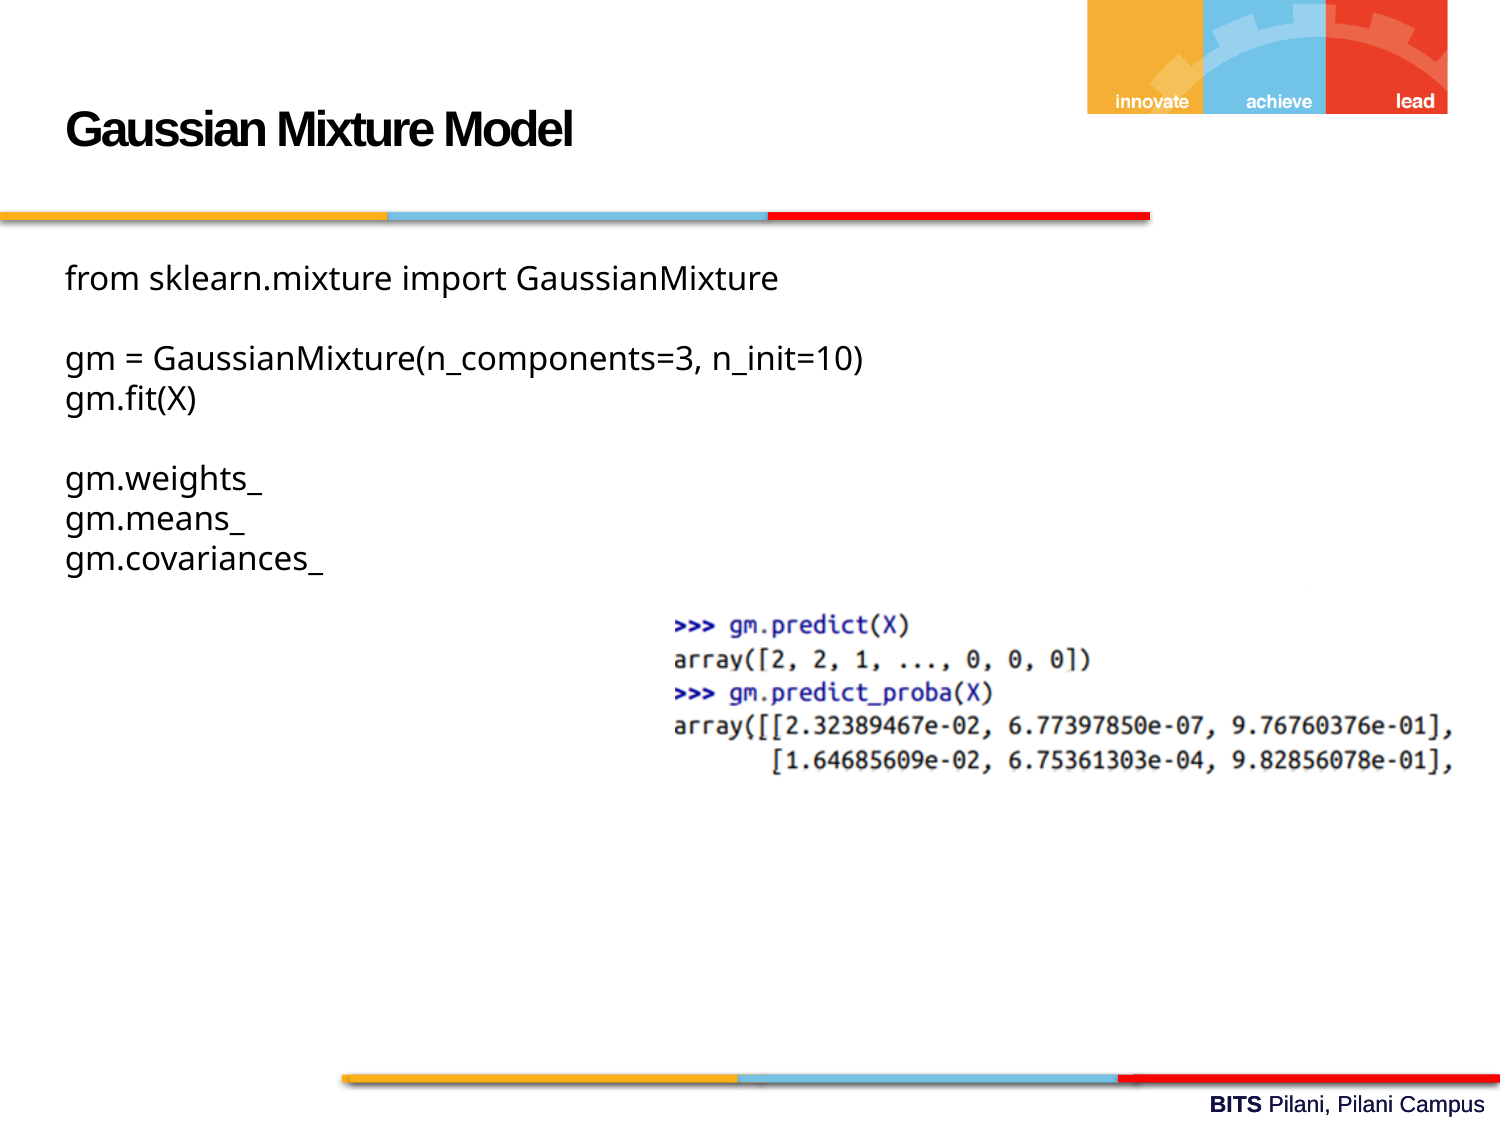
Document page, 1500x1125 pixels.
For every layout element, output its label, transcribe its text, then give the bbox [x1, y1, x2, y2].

picture [674, 584, 1468, 801]
picture [1087, 0, 1448, 114]
text_box from sklearn.mixture import GaussianMixture gm = GaussianMixture(n_components=3, n_init=10) gm.fit(X) gm.weights_ gm.means_ gm.covariances_ [50, 249, 1500, 624]
list Gaussian Mixture Model [49, 24, 1088, 213]
